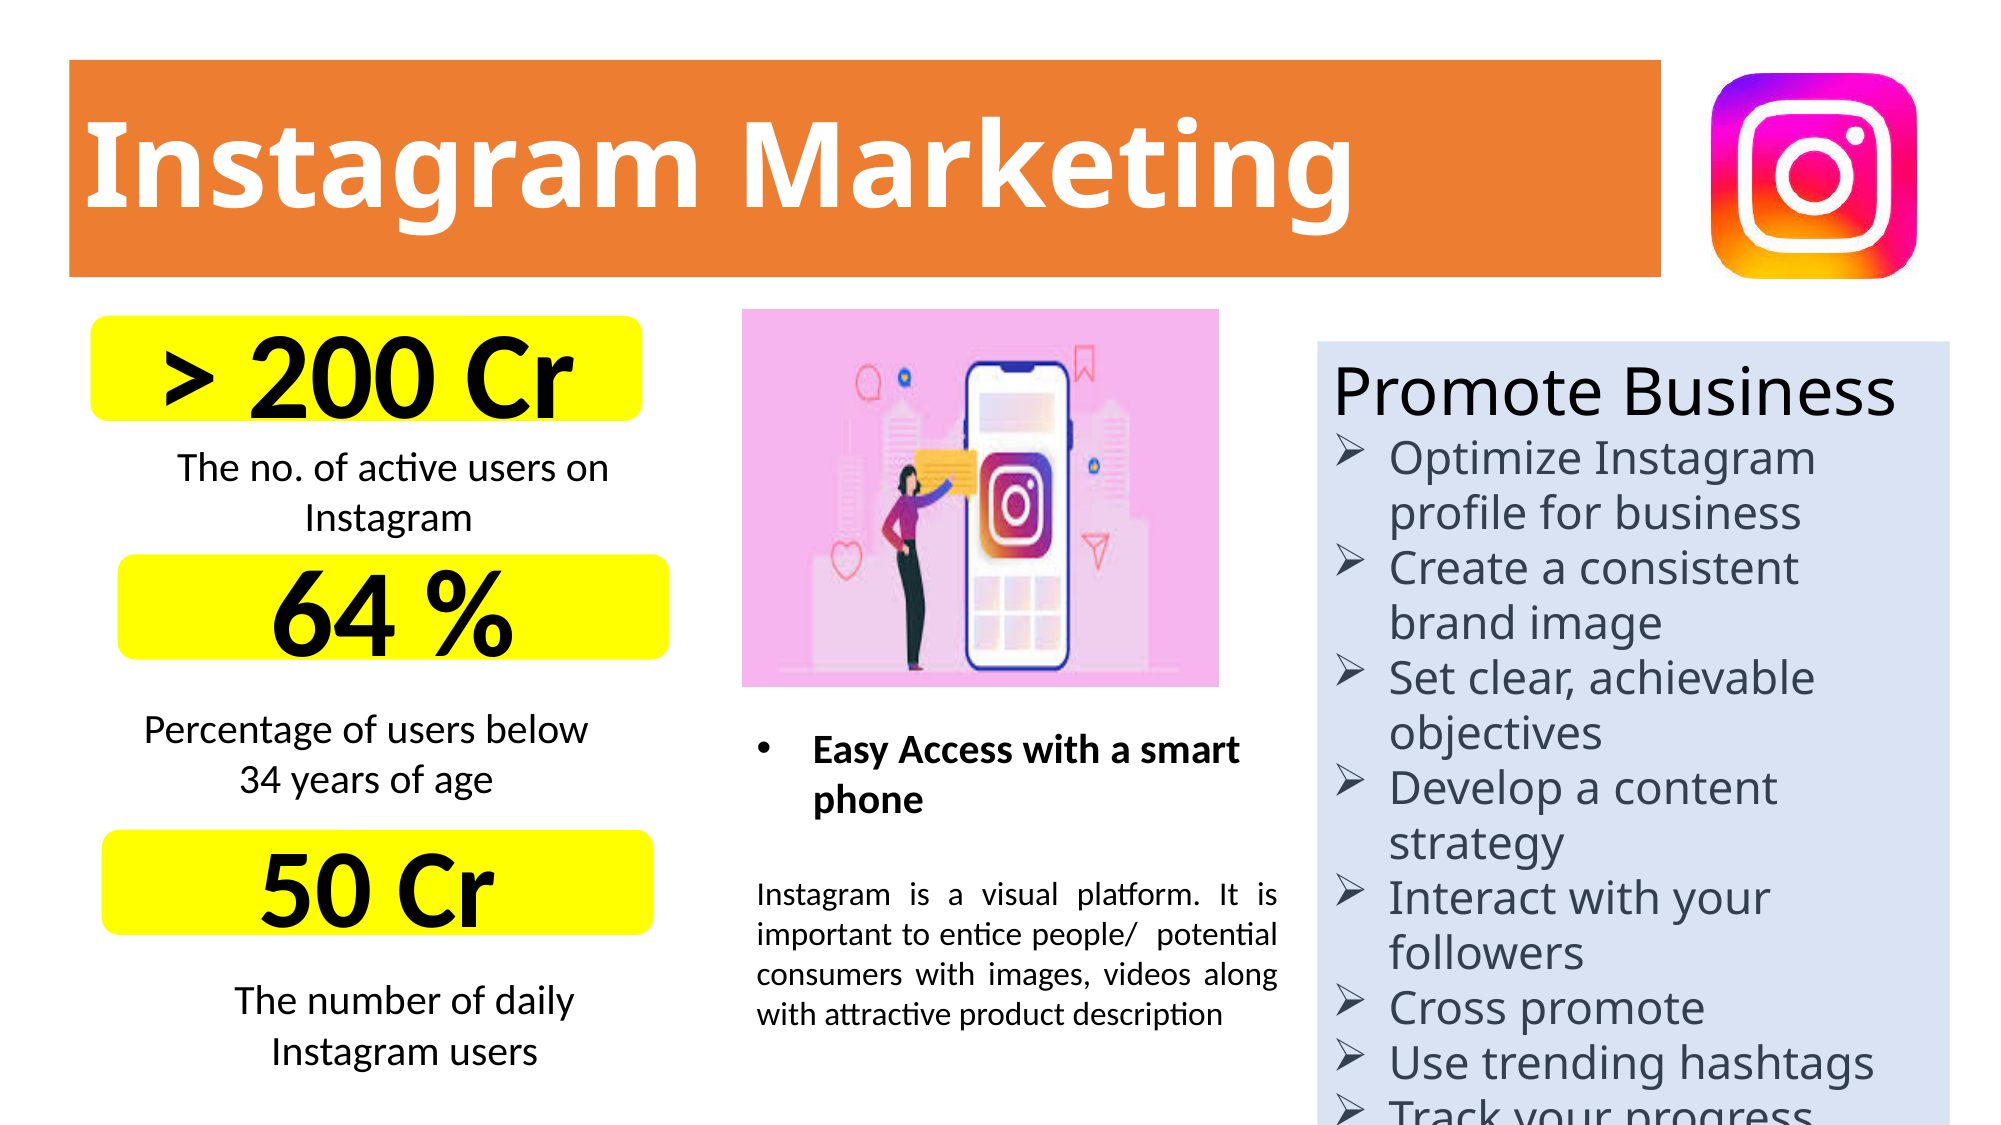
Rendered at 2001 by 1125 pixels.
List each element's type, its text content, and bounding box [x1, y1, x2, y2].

picture [742, 309, 1219, 687]
text_box The no. of active users on Instagram [144, 432, 643, 548]
text_box Instagram Marketing [69, 59, 1661, 278]
text_box Percentage of users below 34 years of age [117, 694, 616, 810]
text_box Promote Business Optimize Instagram profile for business Create a consistent brand image Set clear, achievable objectives Develop a content strategy Interact with your followers Cross promote Use trending hashtags Track your progress [1317, 341, 1950, 1125]
text_box 50 Cr [101, 829, 655, 936]
text_box > 200 Cr [89, 315, 643, 422]
text_box The number of daily Instagram users [155, 965, 654, 1081]
text_box 64 % [117, 553, 670, 661]
text_box Easy Access with a smart phone Instagram is a visual platform. It is important to entice people/ potential consumers with images, videos along with attractive product description [741, 714, 1294, 1085]
picture [1711, 73, 1917, 279]
